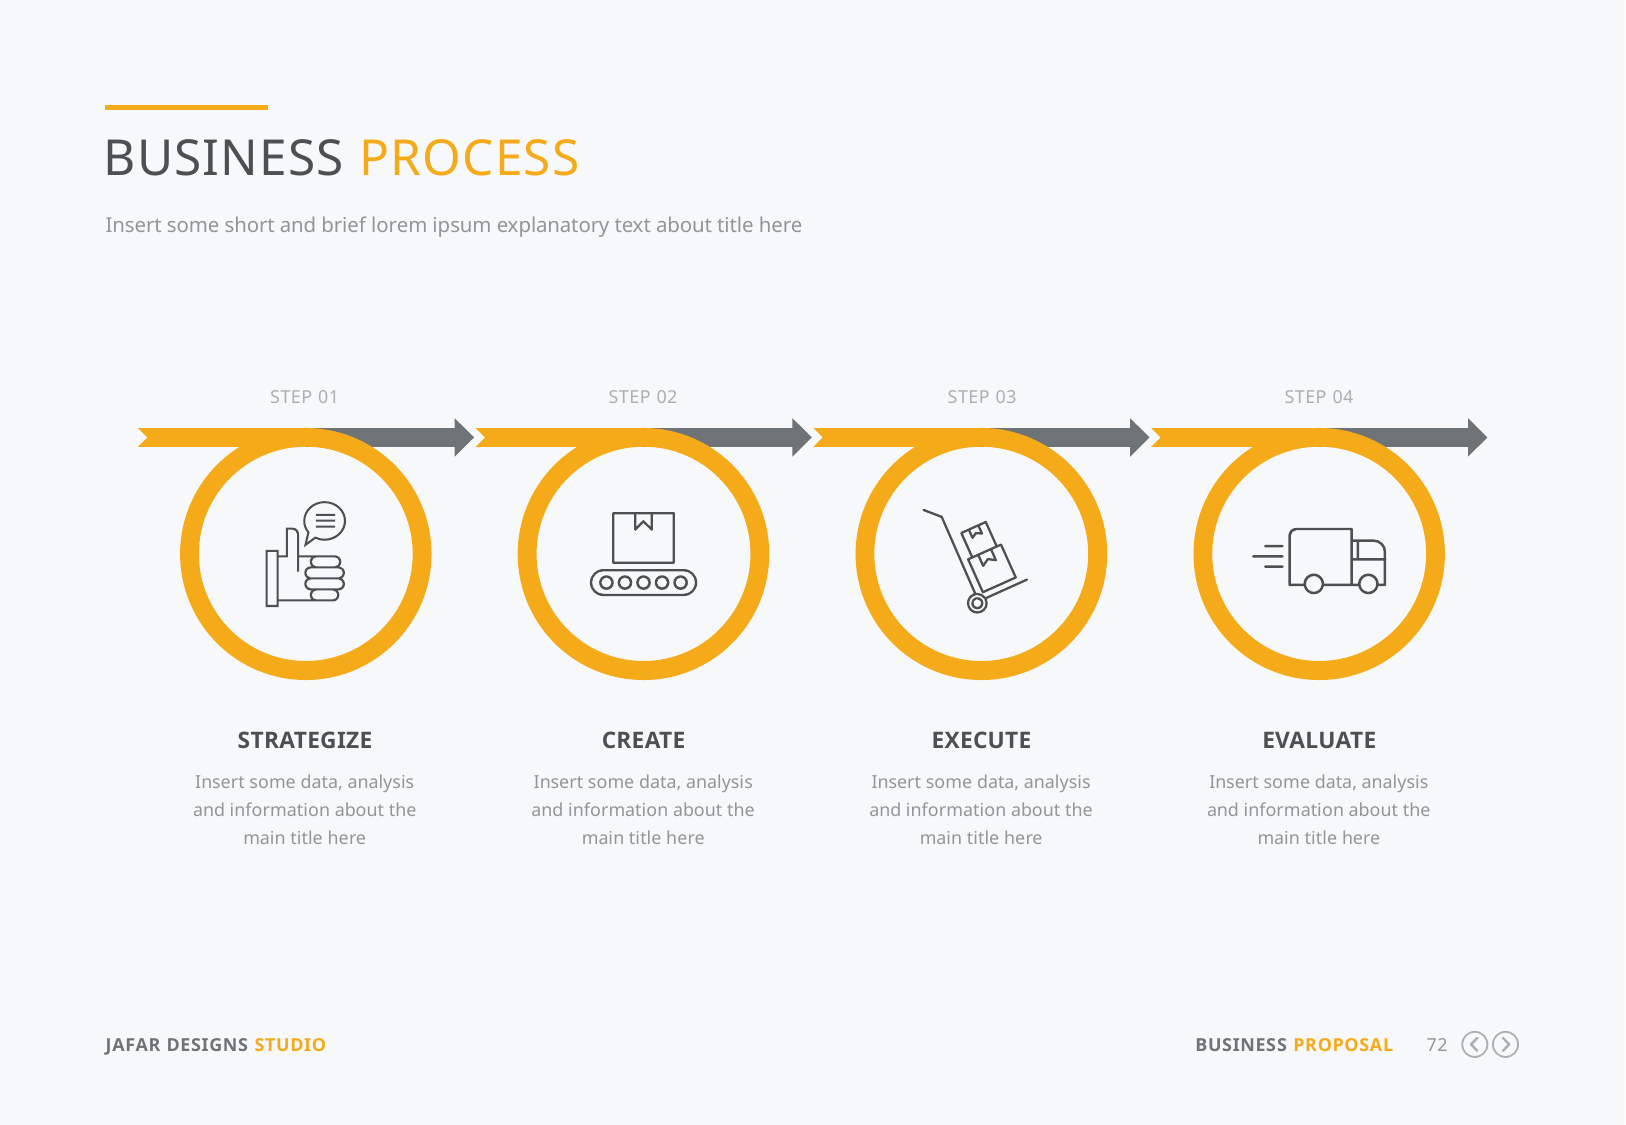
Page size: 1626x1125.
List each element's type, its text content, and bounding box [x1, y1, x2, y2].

text_box [645, 415, 814, 460]
text_box Step 03 [915, 385, 1049, 408]
text_box [810, 426, 983, 448]
text_box Step 02 [576, 385, 710, 408]
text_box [1206, 725, 1432, 849]
text_box [589, 569, 698, 597]
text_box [868, 725, 1095, 849]
text_box [265, 527, 346, 608]
text_box [855, 427, 1108, 681]
list Insert some short and brief lorem ipsum explanatory text about title here [105, 209, 1519, 241]
text_box Step 04 [1252, 385, 1386, 408]
text_box [612, 512, 675, 564]
text_box [180, 427, 432, 681]
text_box [307, 415, 476, 460]
text_box [517, 427, 770, 681]
text_box [922, 508, 1029, 614]
list Business Process [103, 125, 1518, 188]
text_box [1288, 527, 1387, 595]
text_box [303, 501, 347, 548]
text_box [1148, 426, 1320, 448]
text_box Step 01 [237, 385, 372, 408]
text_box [192, 725, 418, 849]
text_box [530, 725, 757, 849]
text_box [1320, 415, 1489, 460]
text_box [1193, 427, 1445, 681]
text_box [1264, 544, 1284, 548]
text_box [983, 415, 1152, 460]
text_box [135, 426, 307, 448]
text_box [473, 426, 645, 448]
